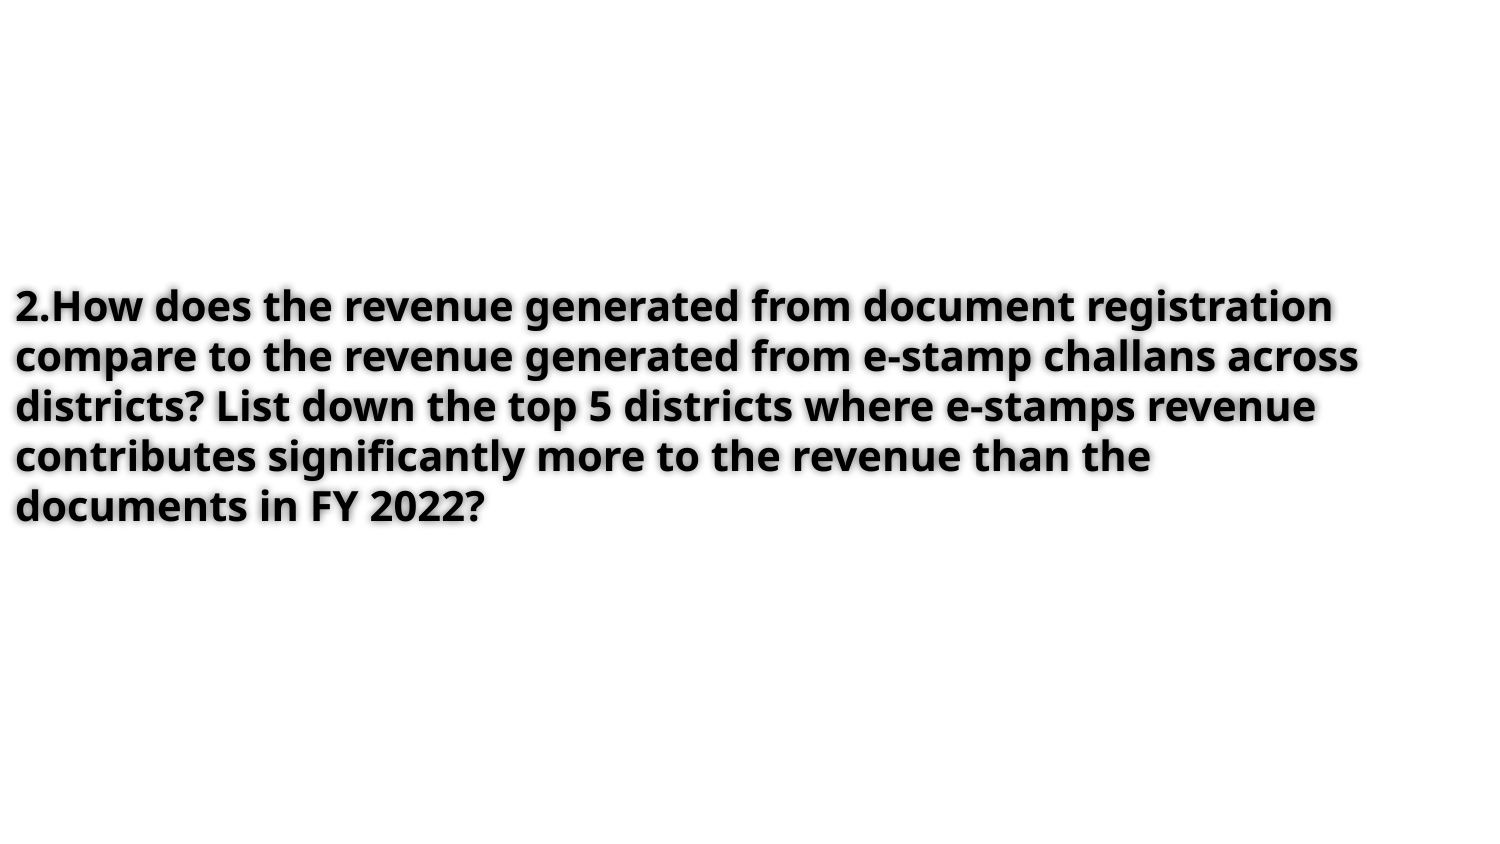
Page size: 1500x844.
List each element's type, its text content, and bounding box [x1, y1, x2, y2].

title 2.How does the revenue generated from document registration compare to the revenue generated from e-stamp challans across districts? List down the top 5 districts where e-stamps revenue contributes significantly more to the revenue than the documents in FY 2022? [0, 264, 1382, 390]
